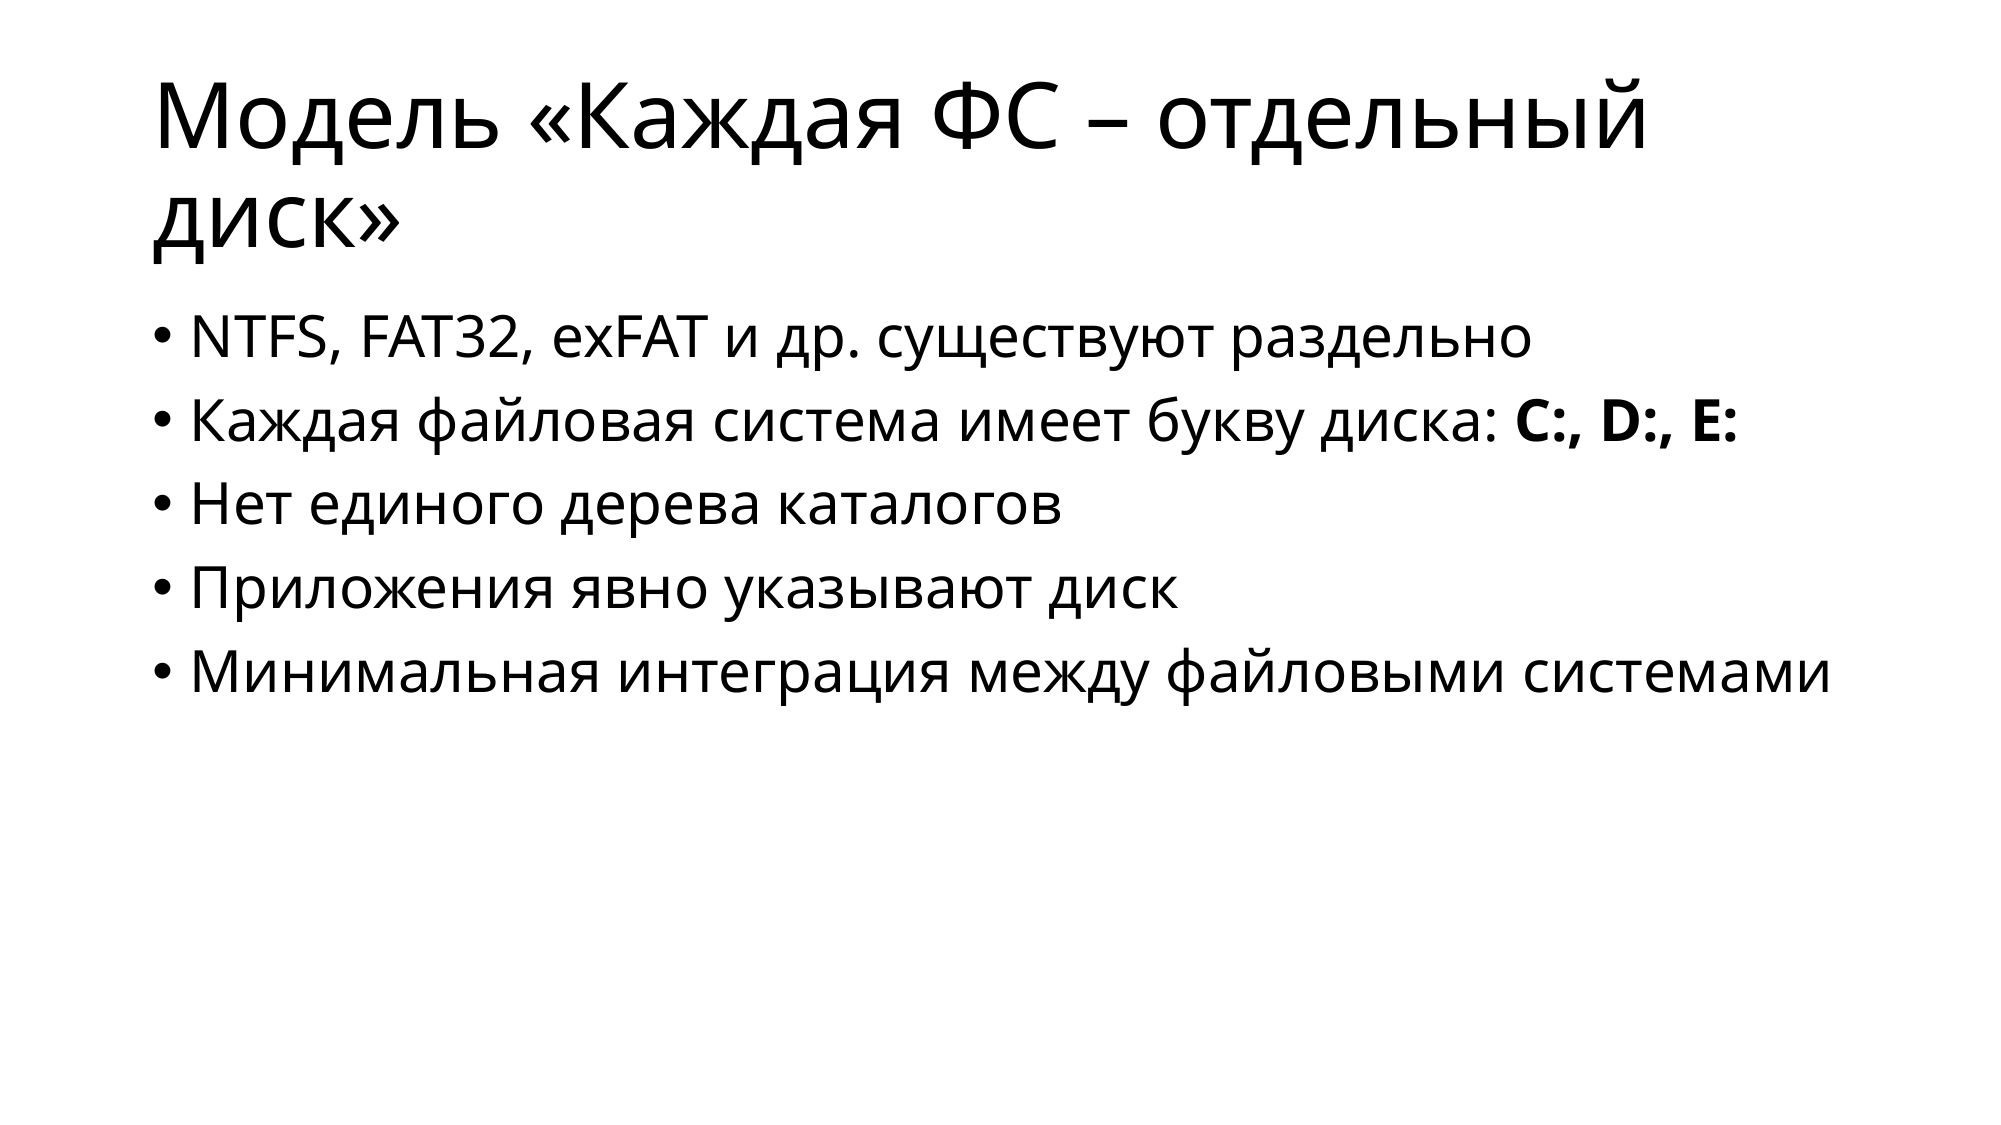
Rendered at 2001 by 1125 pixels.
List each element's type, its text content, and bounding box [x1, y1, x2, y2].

list NTFS, FAT32, exFAT и др. существуют раздельно Каждая файловая система имеет букву диска: C:, D:, E: Нет единого дерева каталогов Приложения явно указывают диск Минимальная интеграция между файловыми системами [137, 299, 1863, 1014]
title Модель «Каждая ФС – отдельный диск» [137, 59, 1863, 278]
